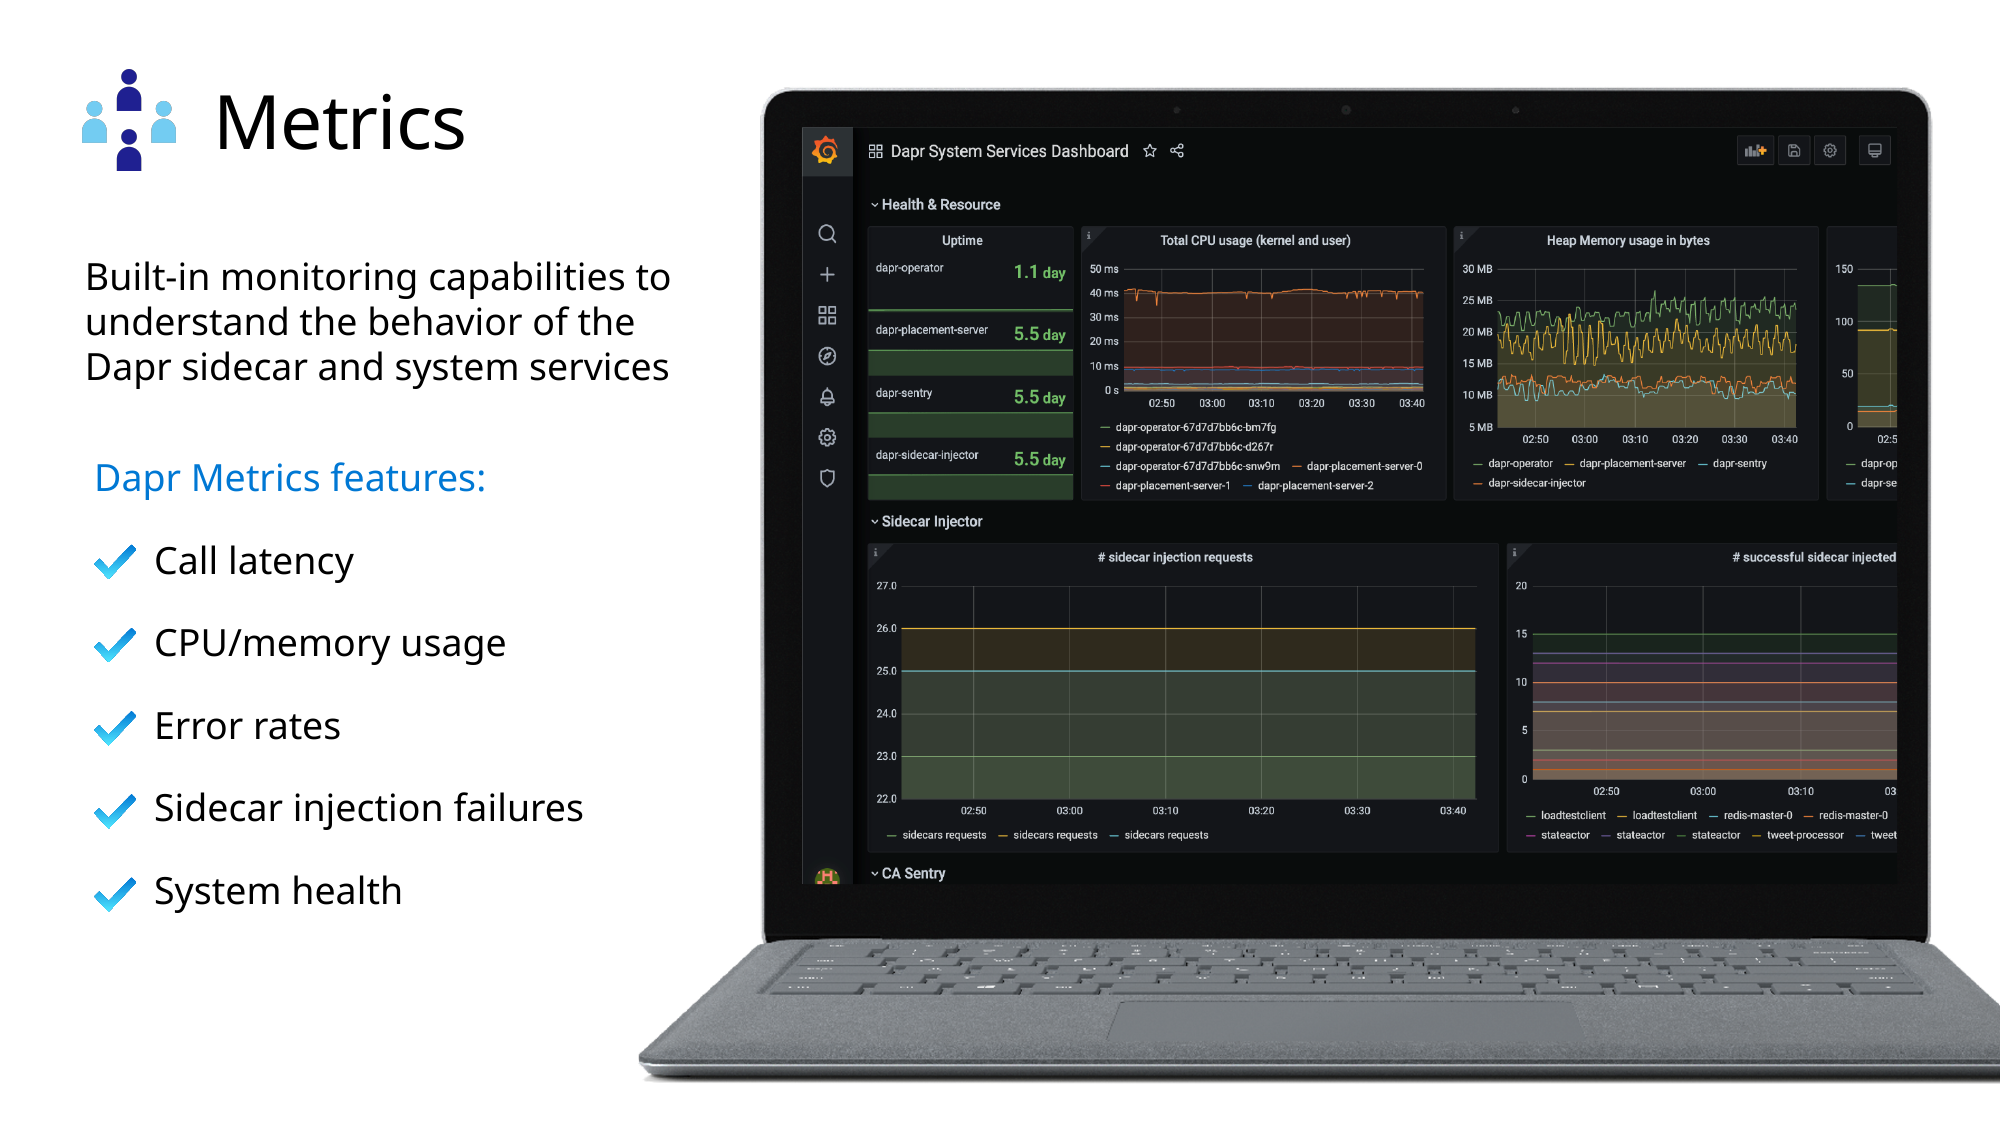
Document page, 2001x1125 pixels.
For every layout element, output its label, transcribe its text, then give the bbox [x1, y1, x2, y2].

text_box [611, 0, 2000, 1125]
title Metrics [213, 75, 611, 166]
text_box Built-in monitoring capabilities to understand the behavior of the Dapr sidecar and system services [70, 245, 611, 396]
picture [82, 68, 176, 172]
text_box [93, 453, 701, 962]
